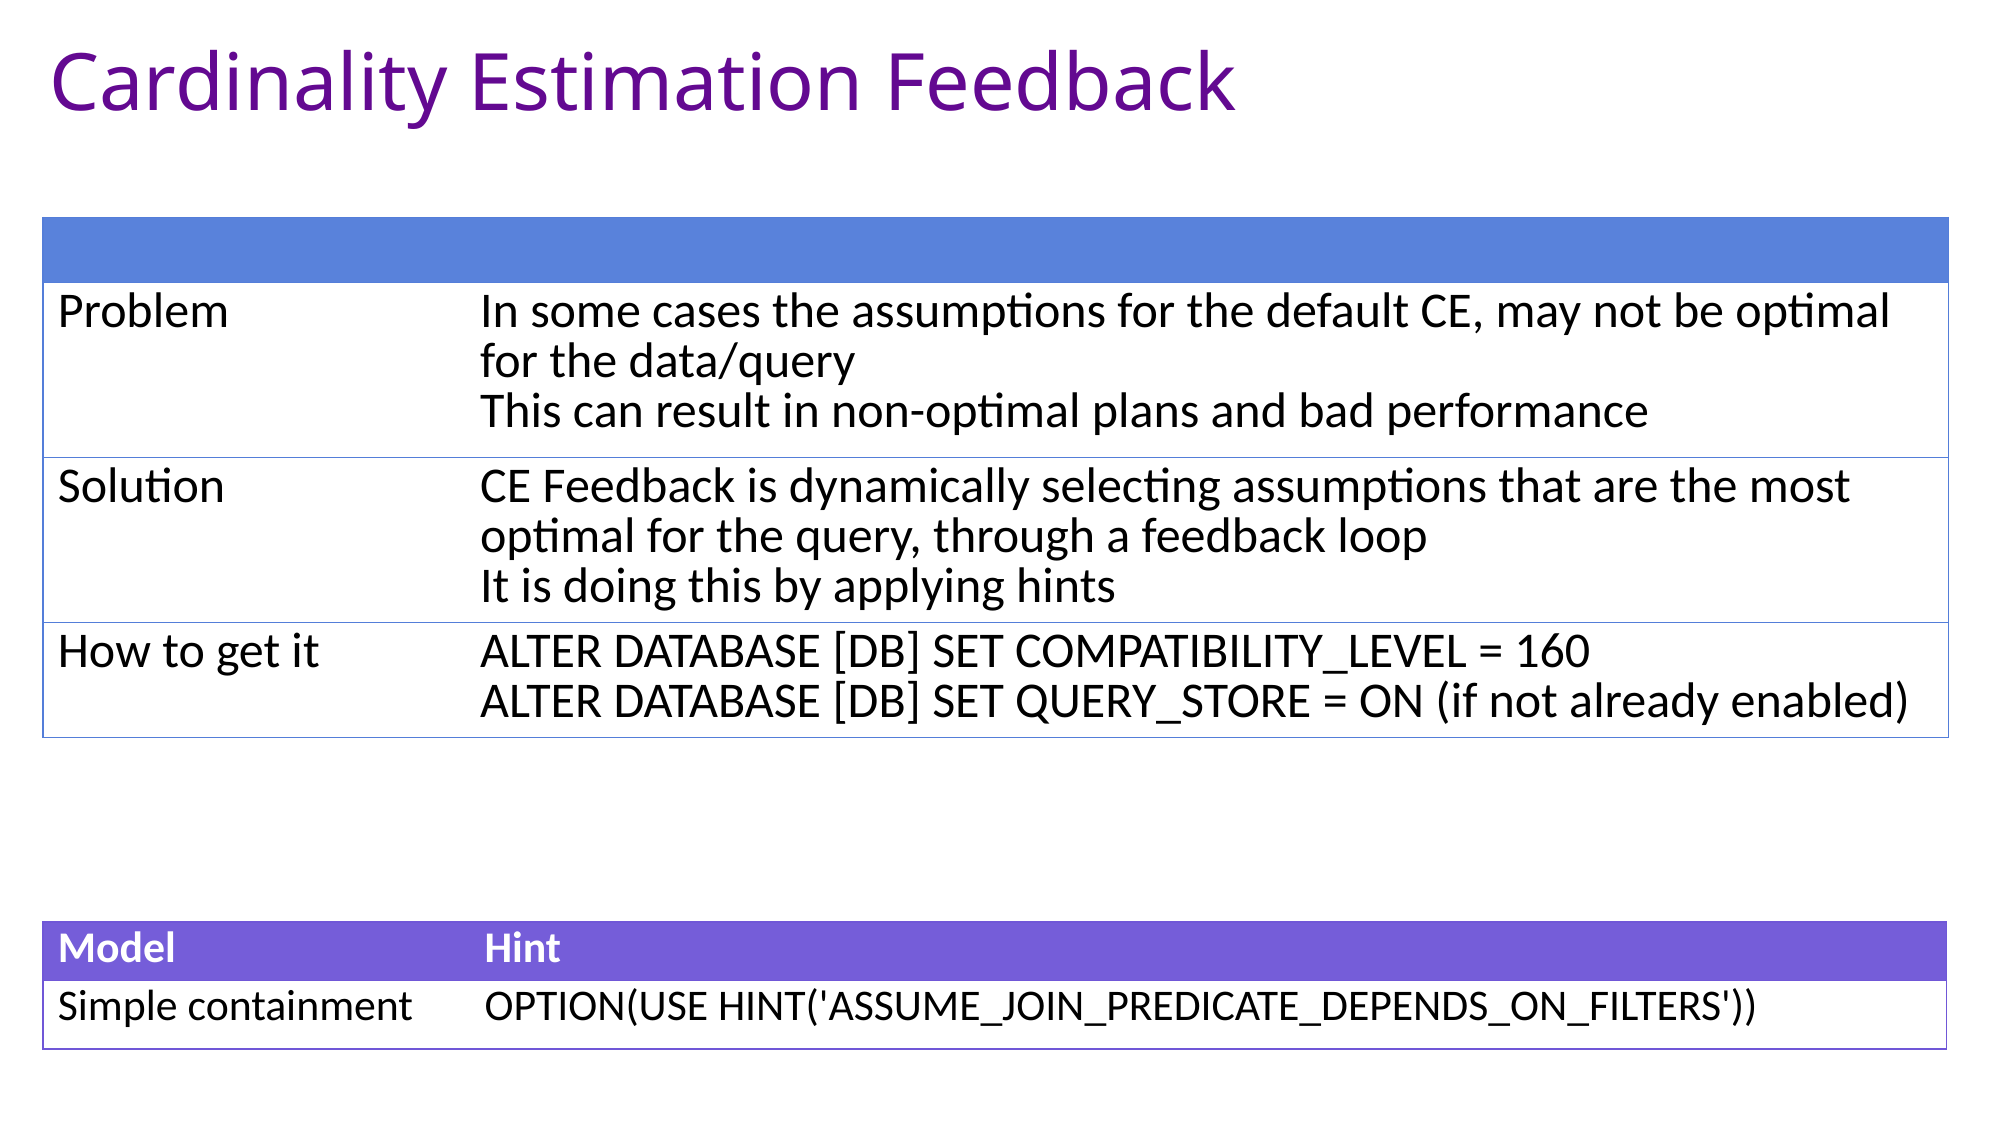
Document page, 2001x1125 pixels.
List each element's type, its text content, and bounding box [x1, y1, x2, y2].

table_cell How to get it [44, 623, 465, 737]
table_cell CE Feedback is dynamically selecting assumptions that are the most optimal for the query, through a feedback loop It is doing this by applying hints [465, 458, 1948, 622]
text_box Cardinality Estimation Feedback [34, 0, 1841, 173]
table_header [44, 218, 465, 282]
table_header Hint [470, 923, 1946, 980]
table_cell Problem [44, 283, 465, 457]
table_cell In some cases the assumptions for the default CE, may not be optimal for the data/query This can result in non-optimal plans and bad performance [465, 283, 1948, 457]
table_cell ALTER DATABASE [DB] SET COMPATIBILITY_LEVEL = 160 ALTER DATABASE [DB] SET QUERY_STORE = ON (if not already enabled) [465, 623, 1948, 737]
table_header [465, 218, 1948, 282]
table_cell Solution [44, 458, 465, 622]
table_cell OPTION(USE HINT('ASSUME_JOIN_PREDICATE_DEPENDS_ON_FILTERS')) [470, 981, 1946, 1048]
table_cell Simple containment [44, 981, 470, 1048]
table_header Model [44, 923, 470, 980]
